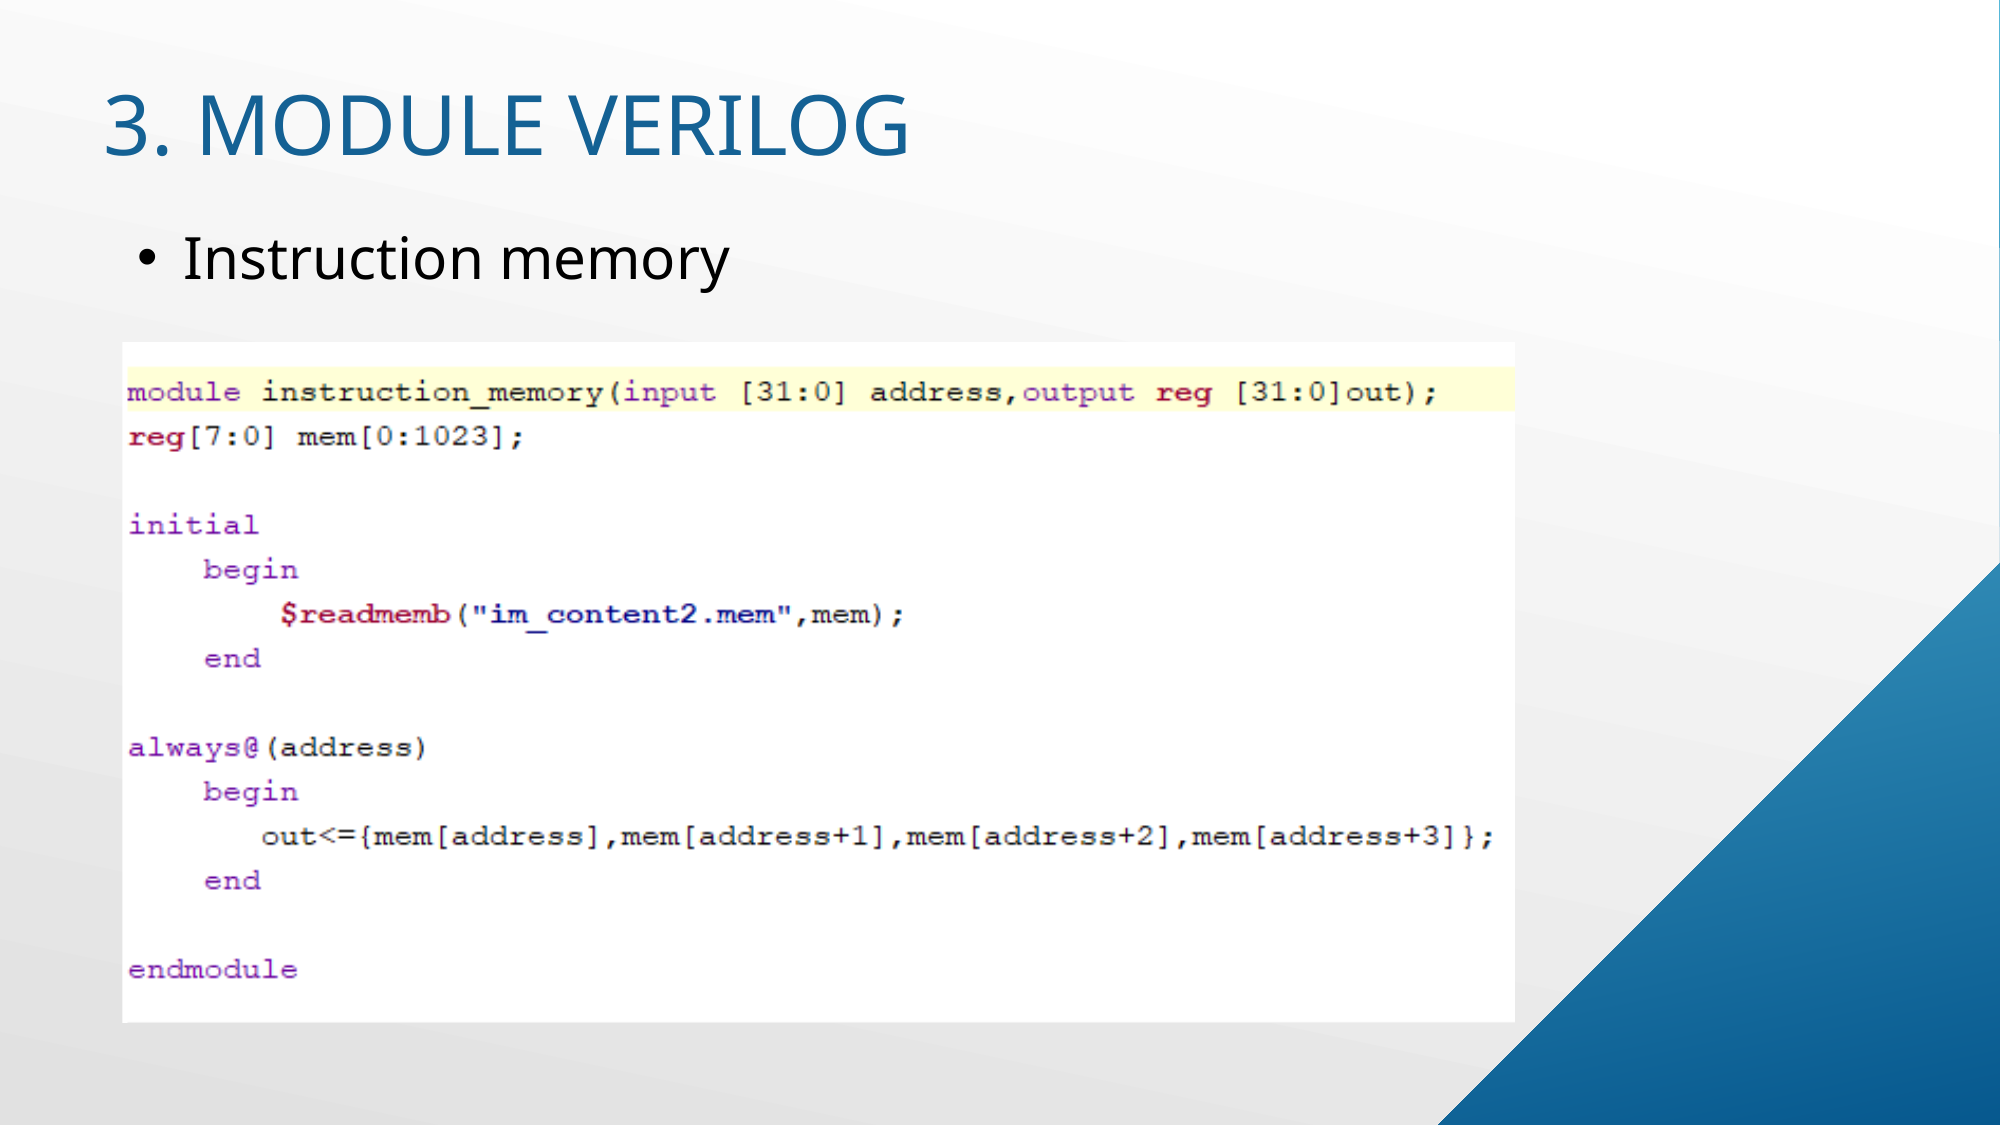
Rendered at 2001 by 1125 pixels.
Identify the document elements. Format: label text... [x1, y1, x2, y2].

title 3. Module verilog [88, 4, 1807, 240]
text_box Instruction memory [122, 213, 1095, 299]
text_box [1440, 565, 2000, 1125]
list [122, 342, 1516, 1023]
text_box [0, 0, 2000, 1125]
